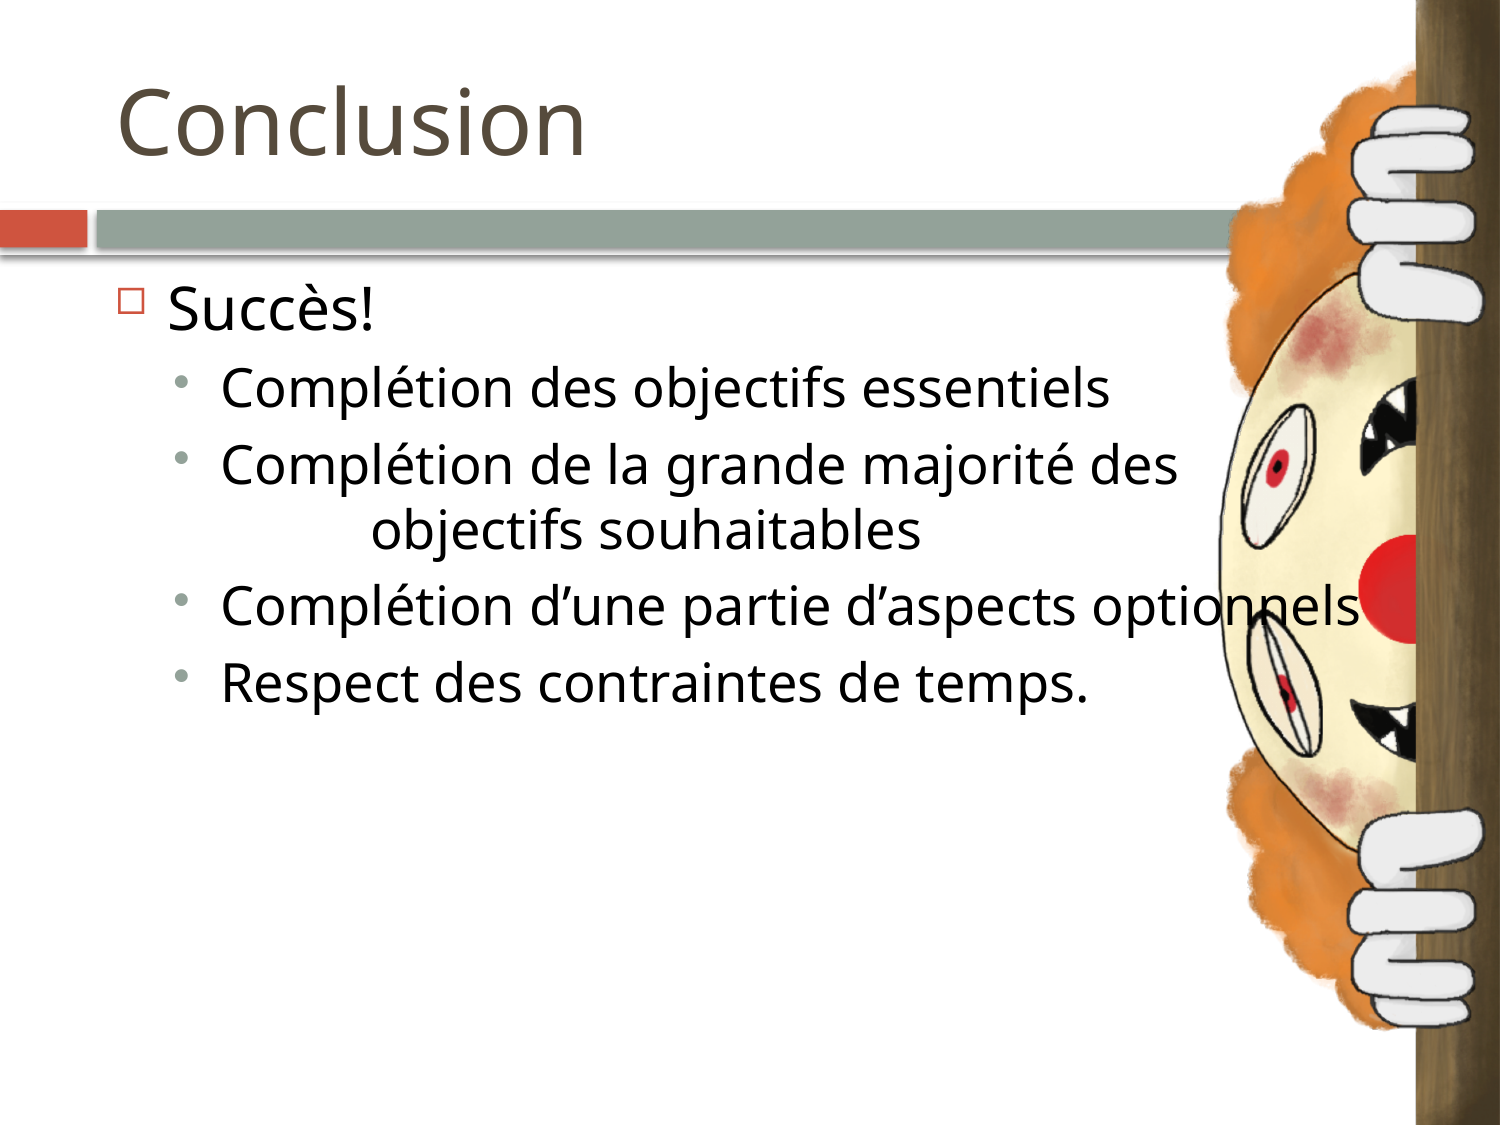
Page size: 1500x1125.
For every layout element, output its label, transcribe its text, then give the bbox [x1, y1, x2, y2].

title Conclusion [100, 37, 1438, 200]
picture [1213, 0, 1500, 1125]
list Succès! Complétion des objectifs essentiels Complétion de la grande majorité des objectifs souhaitables Complétion d’une partie d’aspects optionnels Respect des contraintes de temps. [100, 262, 1438, 1000]
